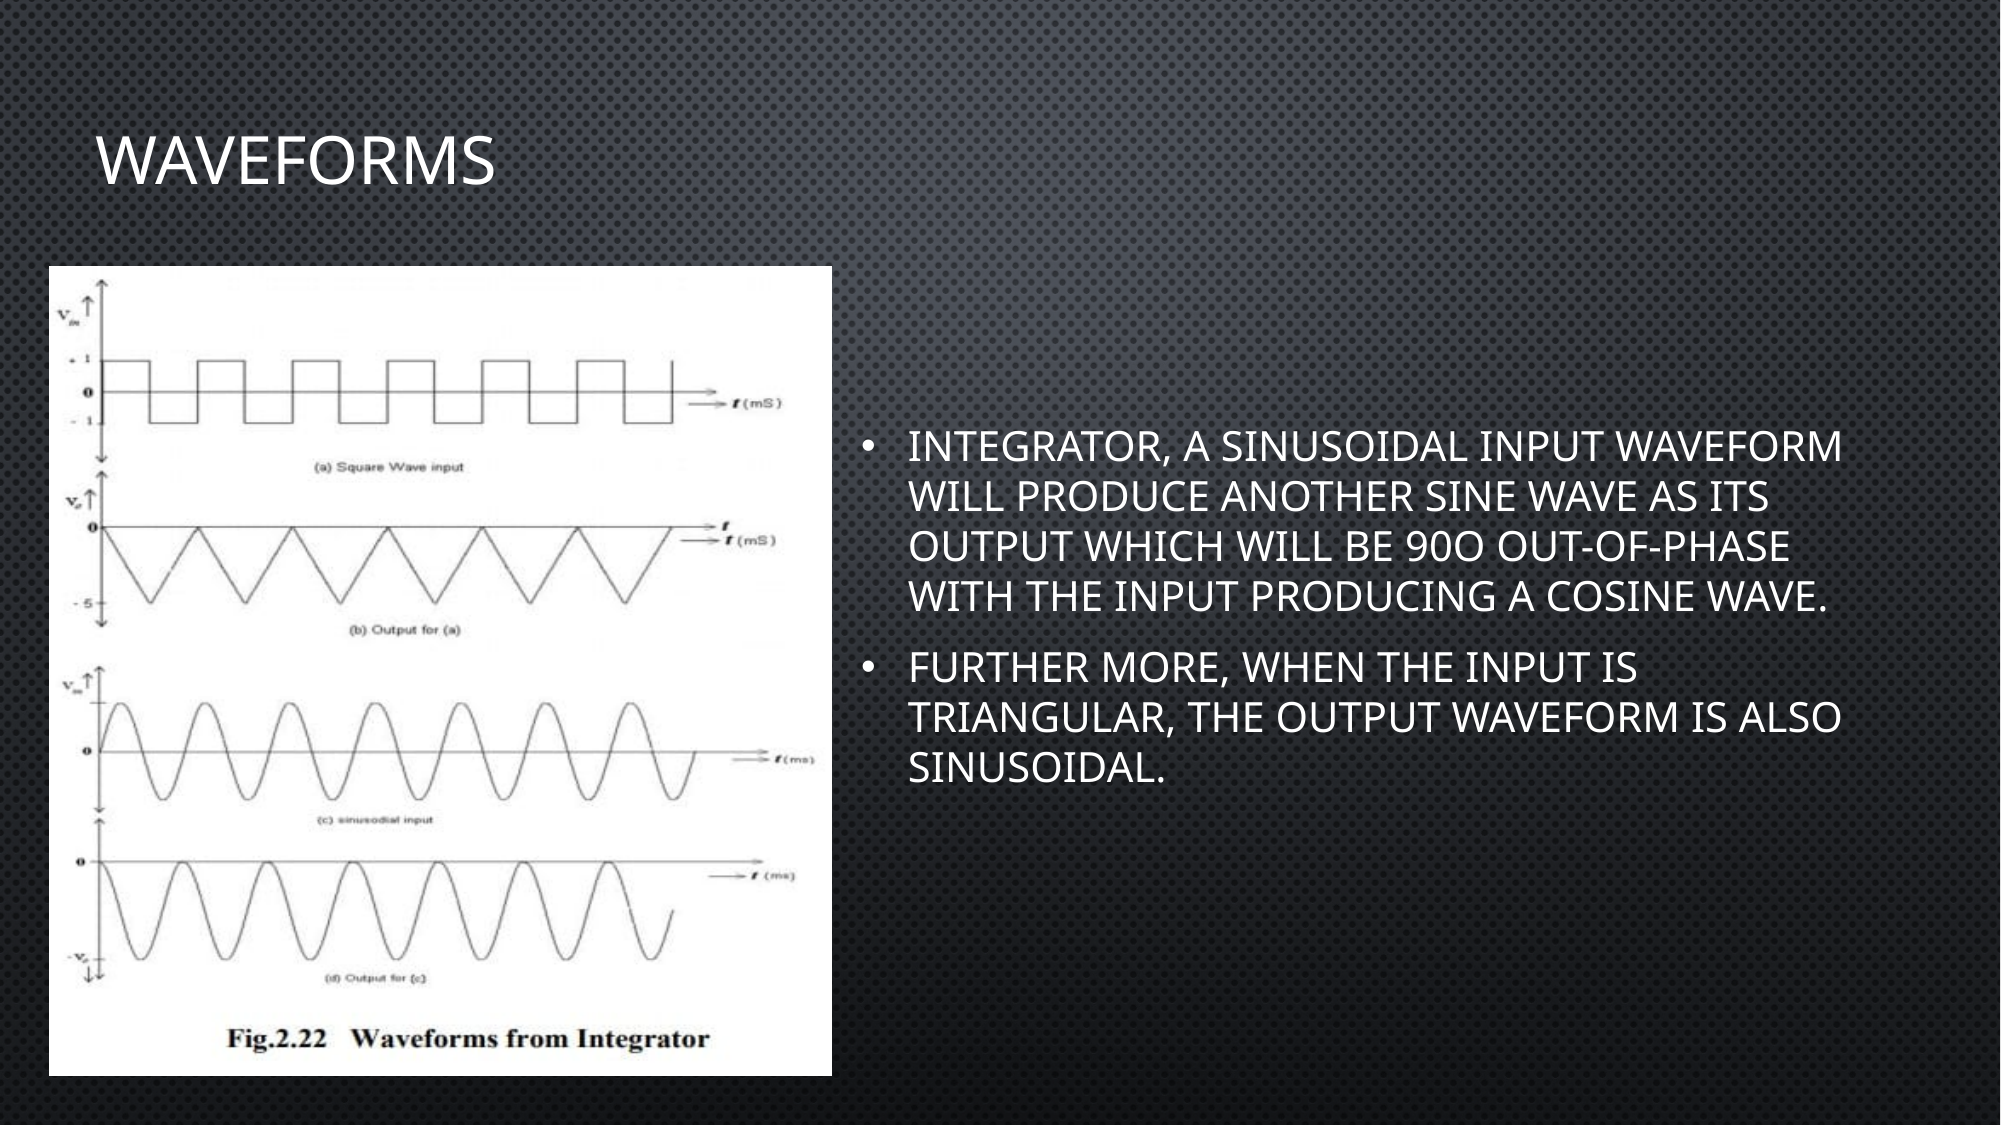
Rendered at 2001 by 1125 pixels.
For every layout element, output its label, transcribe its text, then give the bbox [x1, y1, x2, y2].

title Waveforms [80, 49, 1245, 267]
list integrator, a sinusoidal input waveform will produce another sine wave as its output which will be 90o out-of-phase with the input producing a cosine wave. Further more, when the input is triangular, the output waveform is also sinusoidal. [845, 183, 1920, 1028]
picture [49, 266, 832, 1076]
